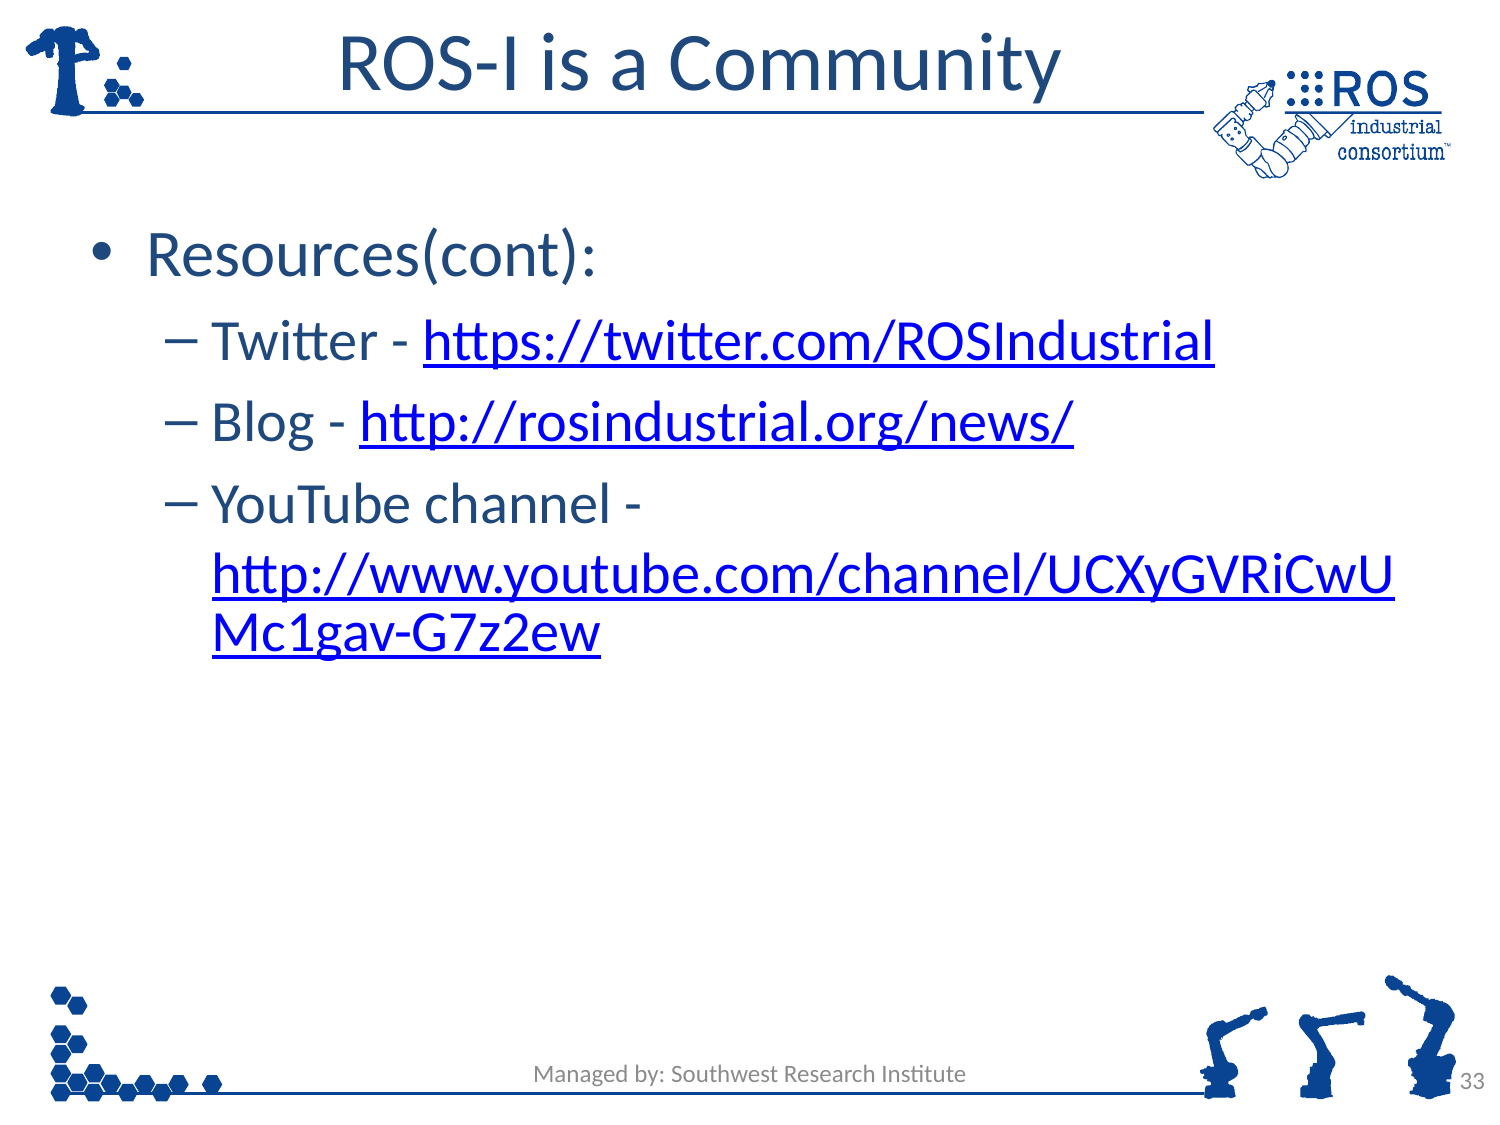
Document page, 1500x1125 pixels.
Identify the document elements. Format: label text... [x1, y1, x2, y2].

footer Managed by: Southwest Research Institute [468, 1042, 1032, 1103]
list Resources(cont): Twitter - https://twitter.com/ROSIndustrial Blog - http://rosindustrial.org/news/ YouTube channel - http://www.youtube.com/channel/UCXyGVRiCwUMc1gav-G7z2ew [75, 202, 1425, 945]
title ROS-I is a Community [150, 0, 1250, 113]
slide_number 33 [1149, 1050, 1500, 1110]
slide_number [99, 1025, 388, 1085]
